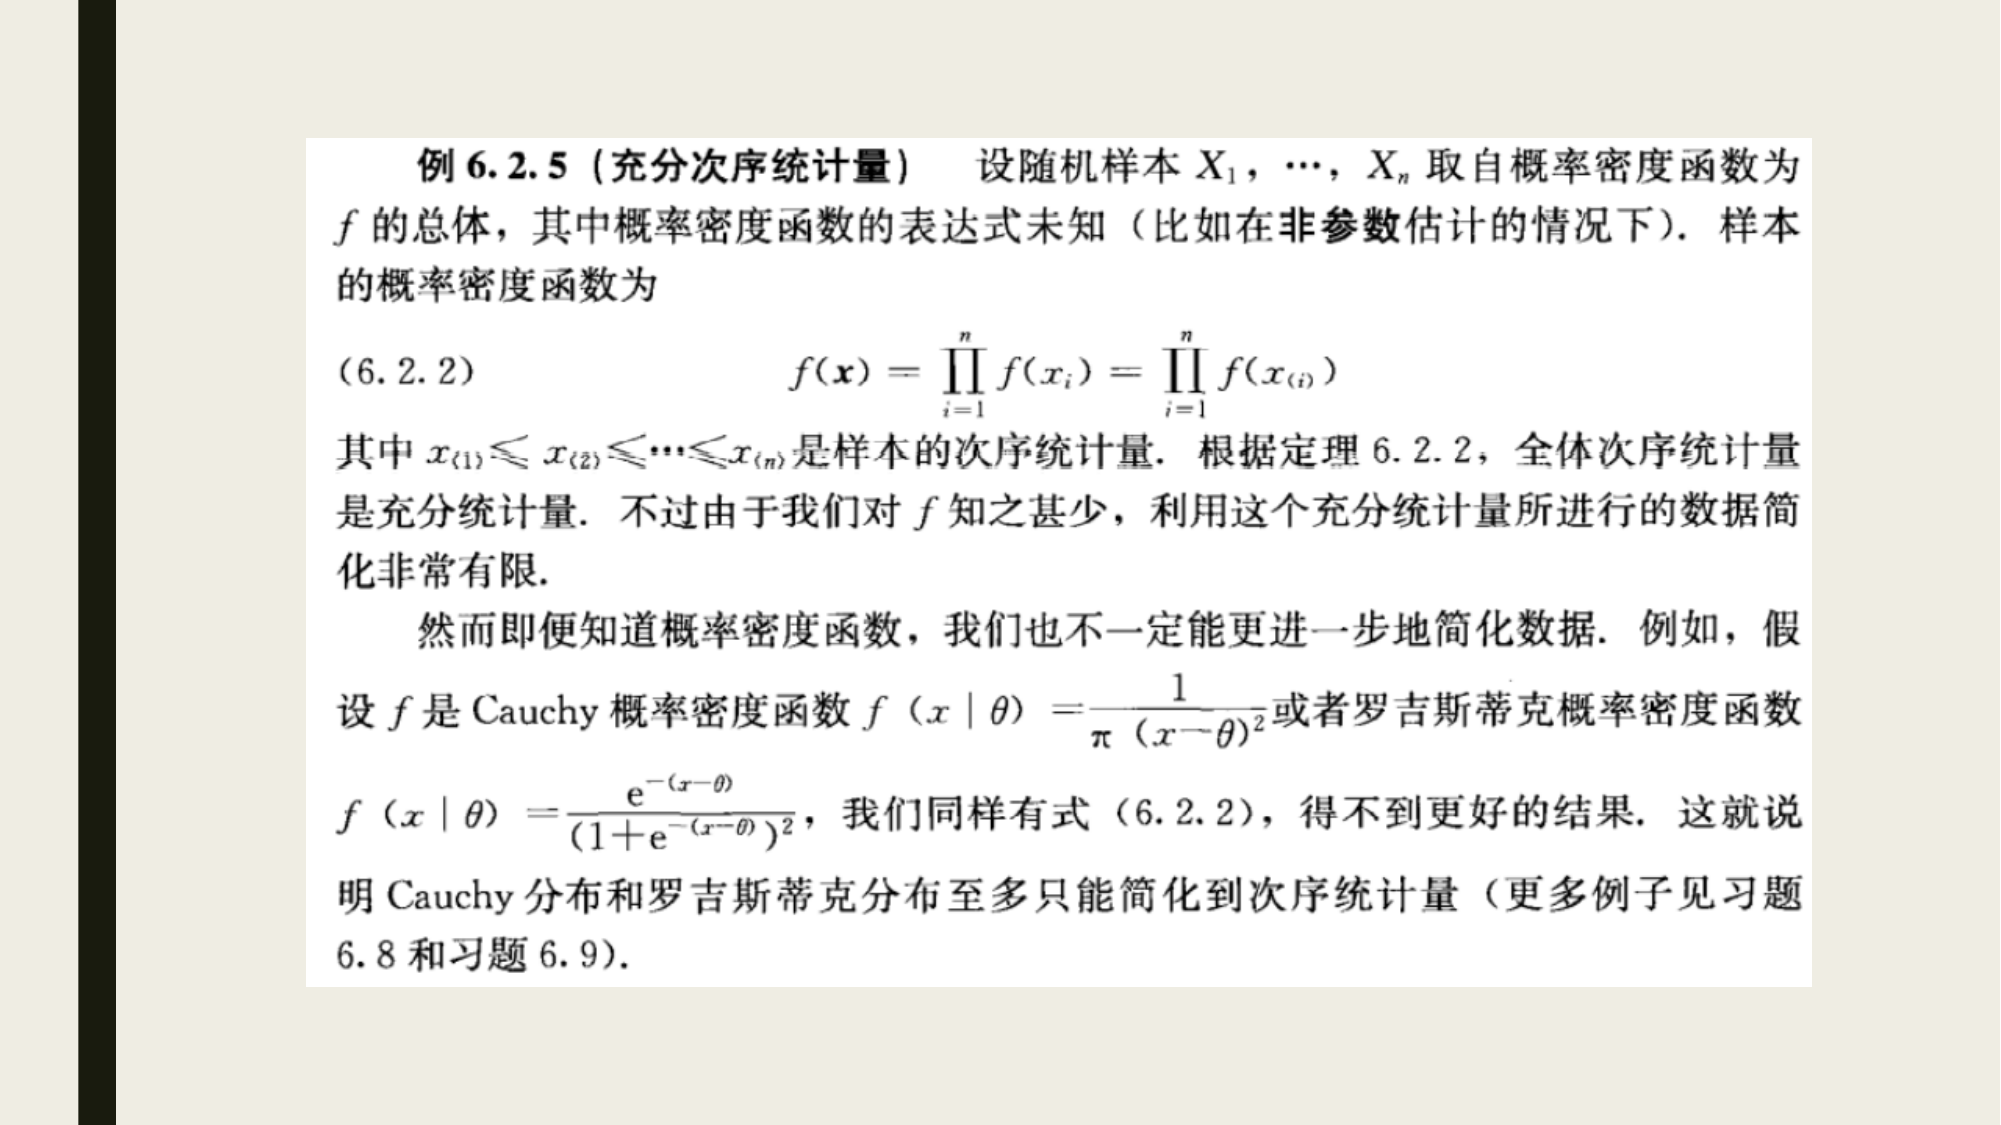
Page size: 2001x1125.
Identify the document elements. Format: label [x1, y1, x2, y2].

picture [306, 138, 1812, 987]
